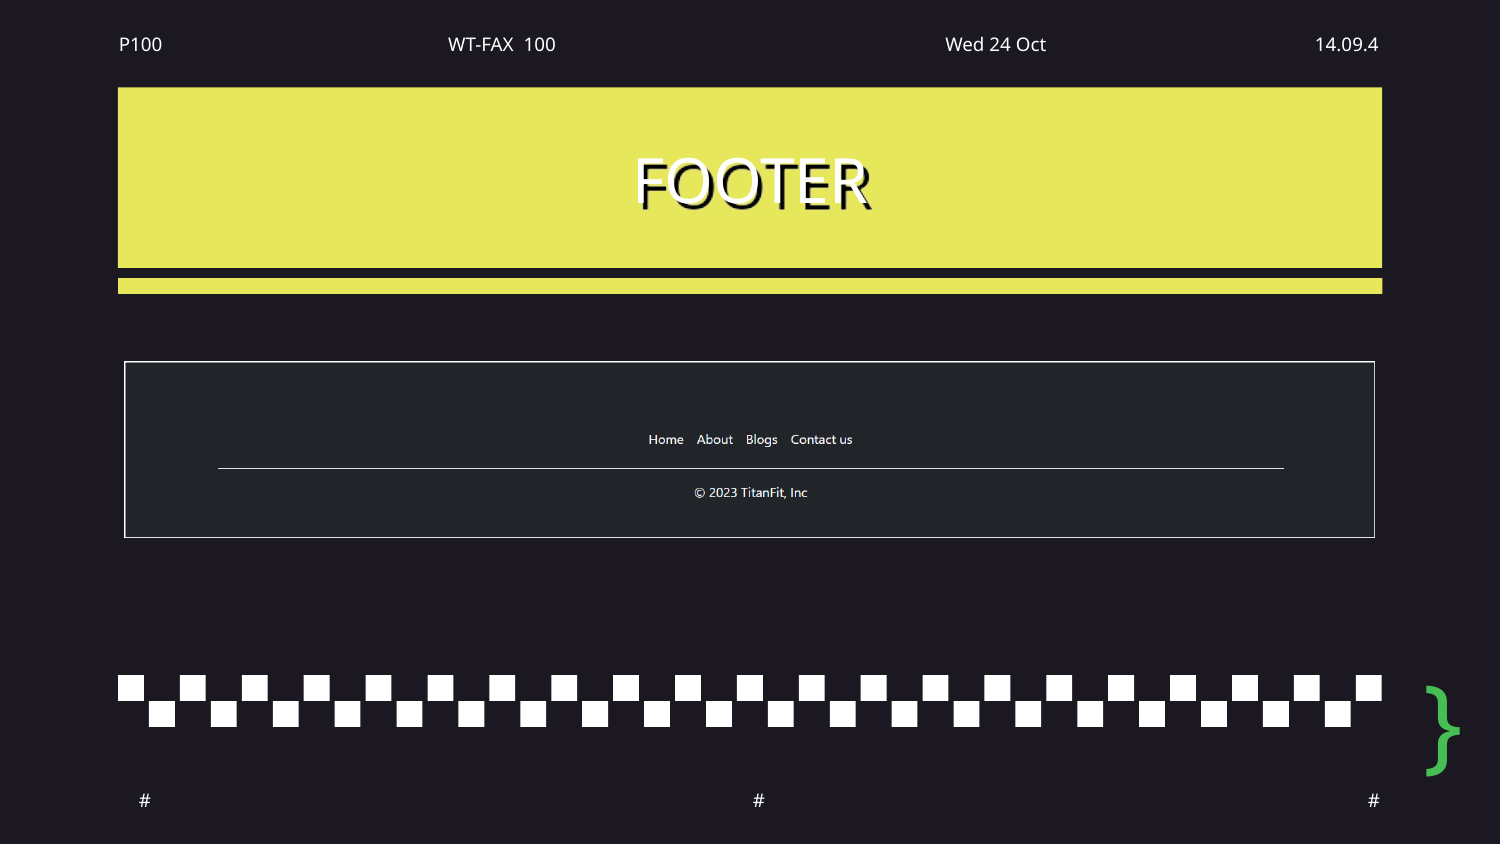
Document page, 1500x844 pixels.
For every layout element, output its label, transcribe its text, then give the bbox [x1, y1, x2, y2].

picture [124, 361, 1376, 538]
text_box } [1408, 656, 1494, 781]
title FOOTER [120, 88, 1381, 269]
subtitle # [120, 781, 482, 818]
subtitle # [626, 782, 874, 817]
subtitle # [1133, 781, 1380, 818]
